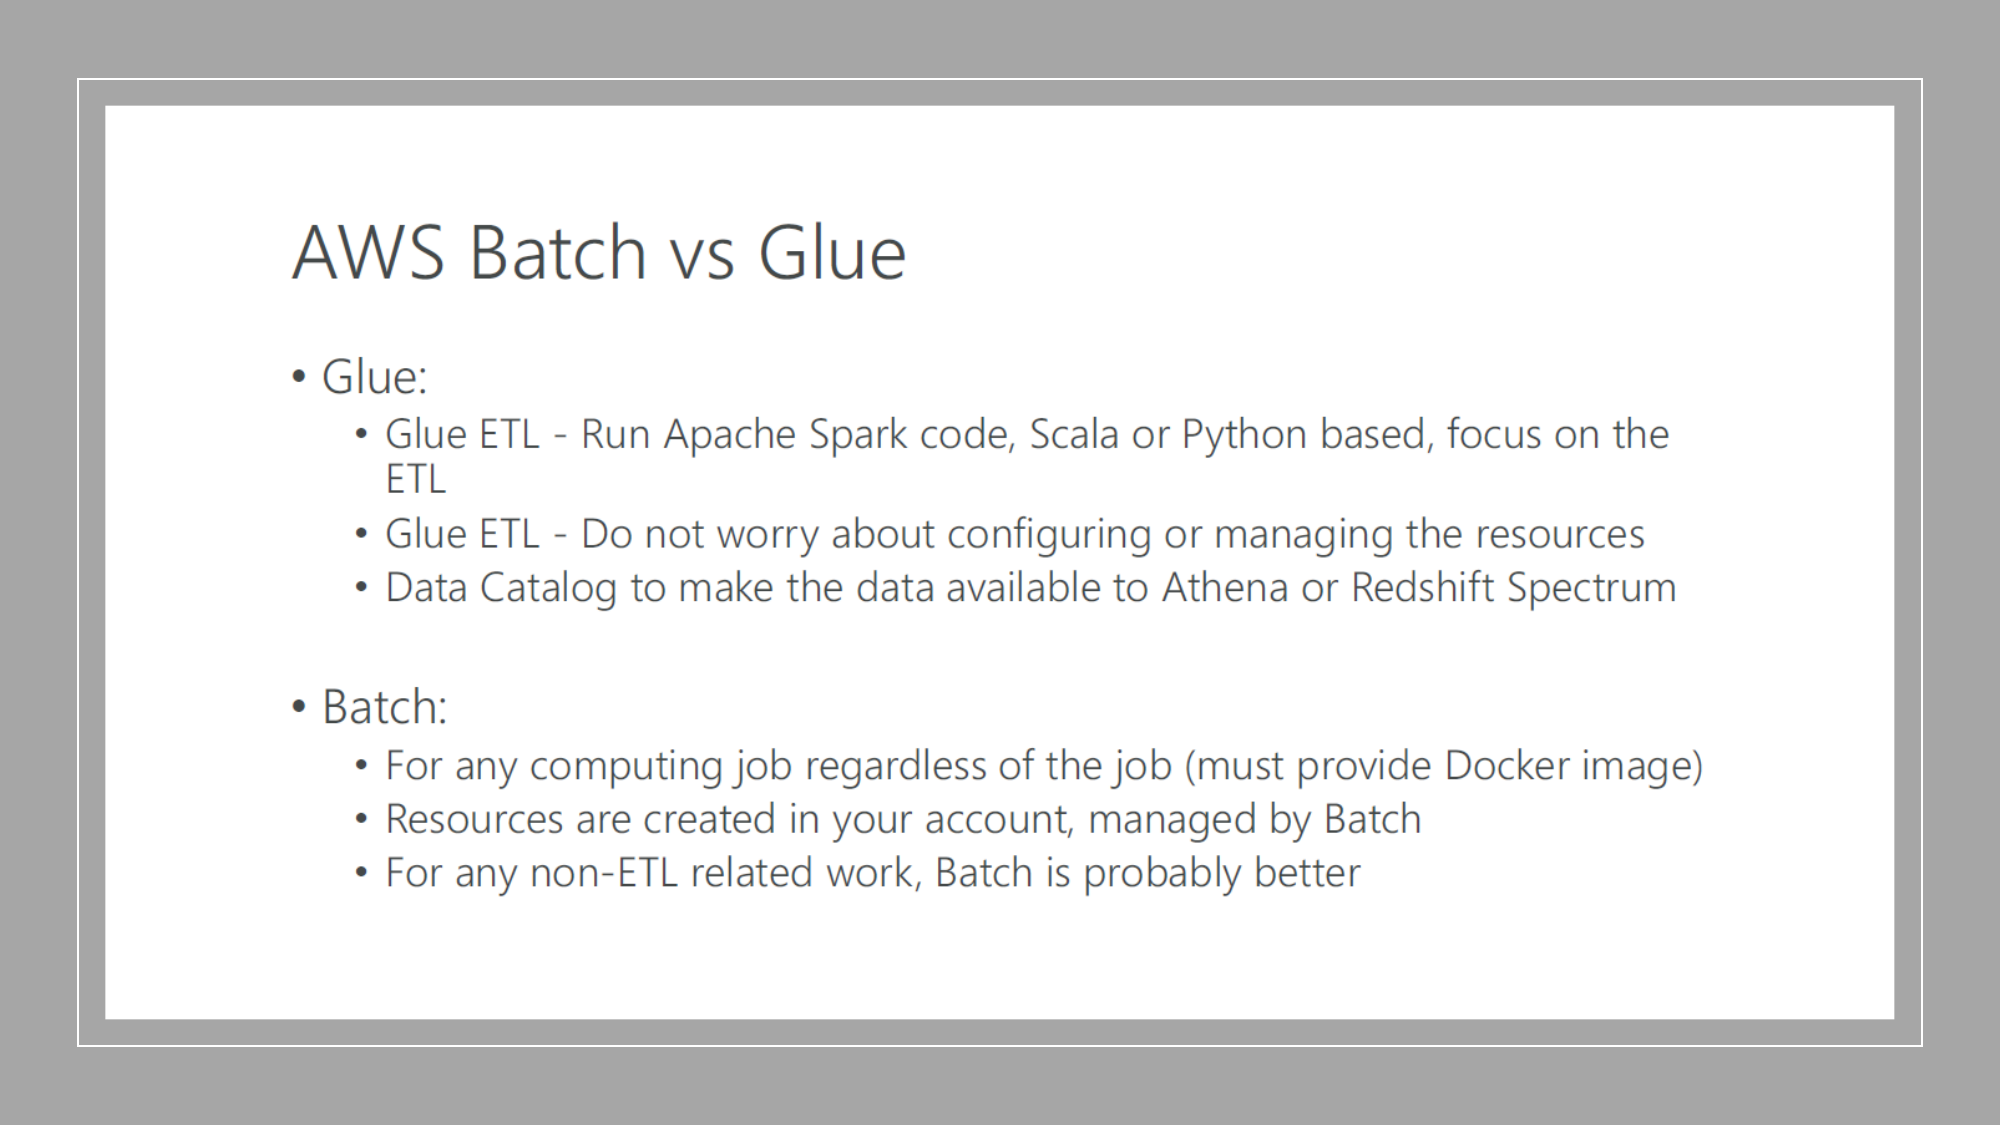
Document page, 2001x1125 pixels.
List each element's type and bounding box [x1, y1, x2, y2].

text_box [104, 104, 1895, 1020]
text_box [77, 78, 1923, 1047]
picture [232, 184, 1767, 940]
text_box [0, 0, 2000, 1125]
